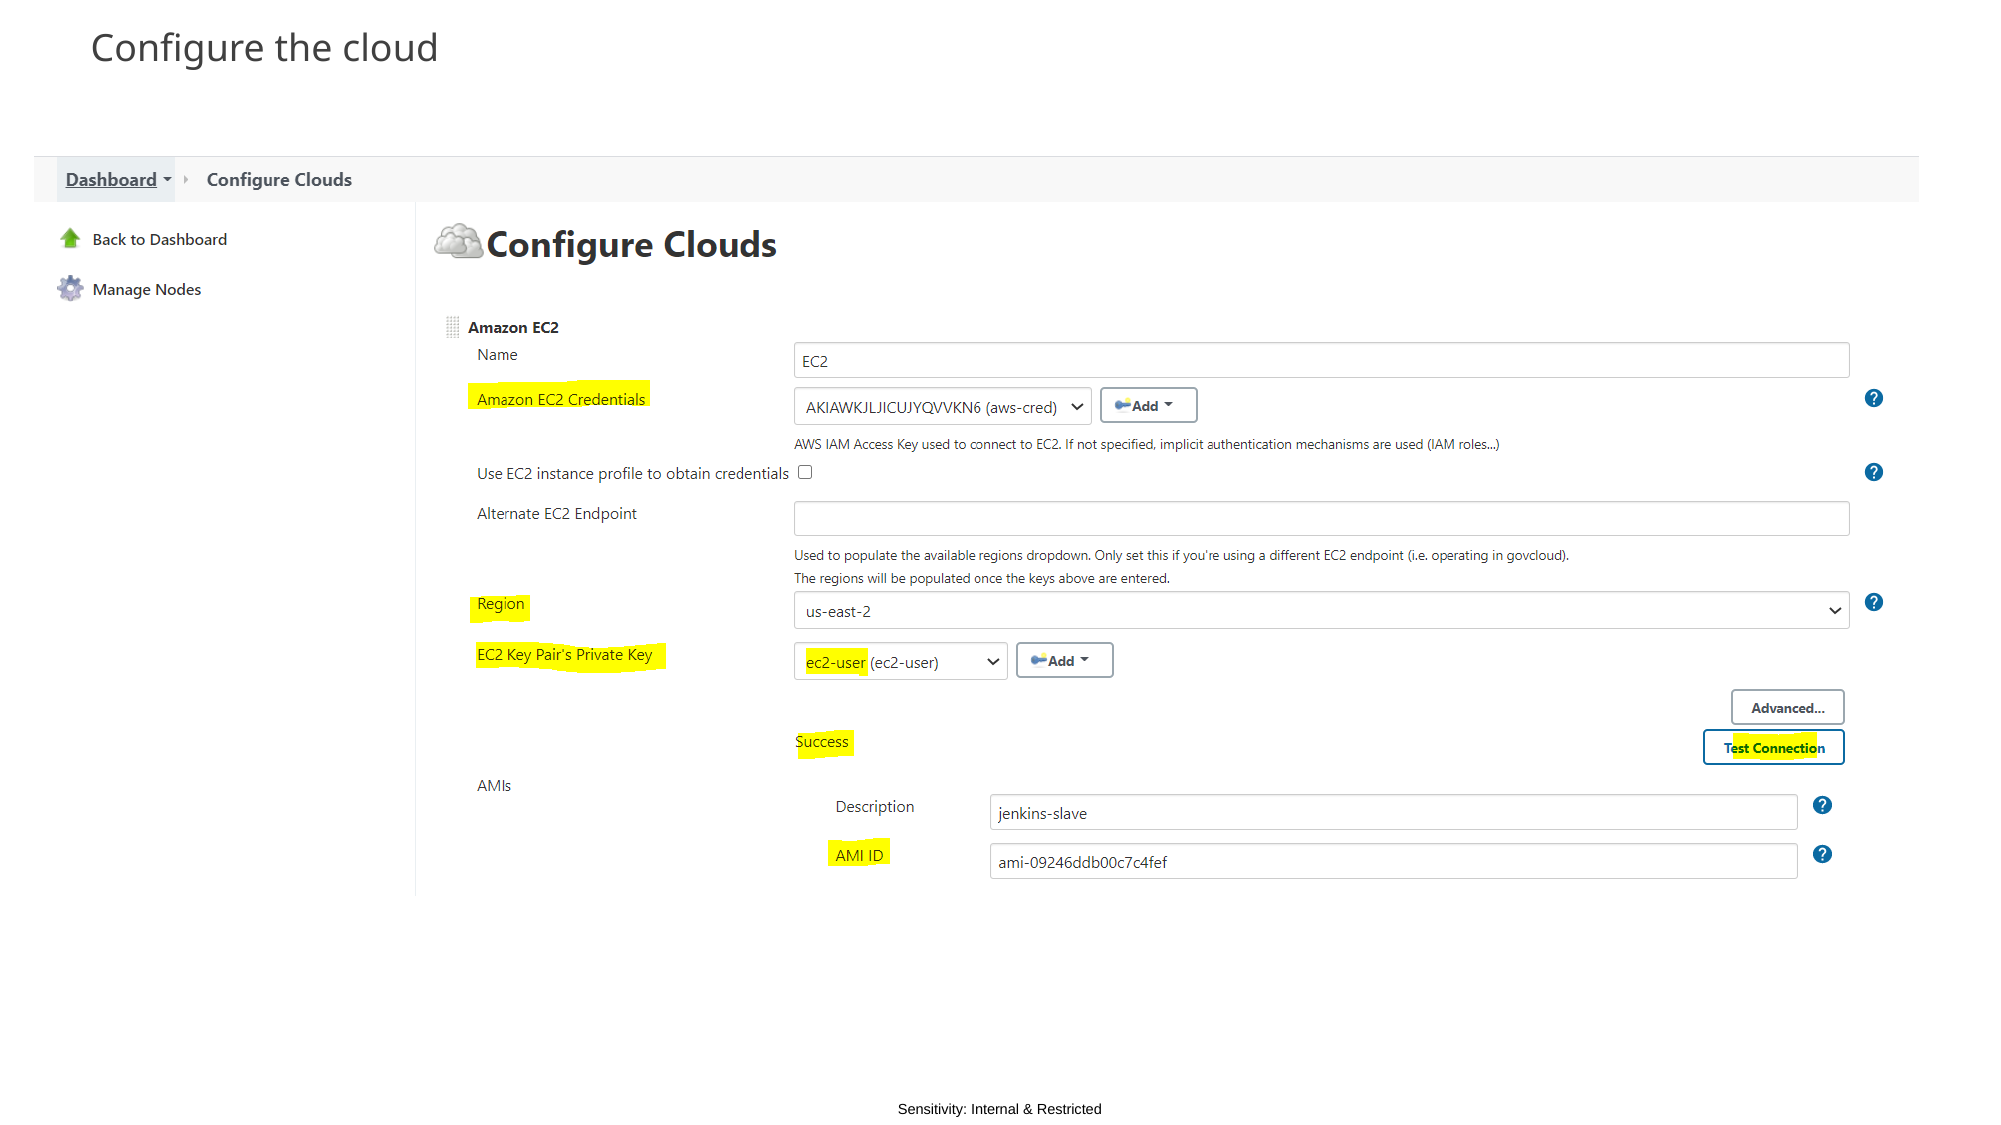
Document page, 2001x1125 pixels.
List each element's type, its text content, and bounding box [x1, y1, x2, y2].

picture [34, 155, 1919, 896]
text_box Configure the cloud [75, 16, 455, 77]
